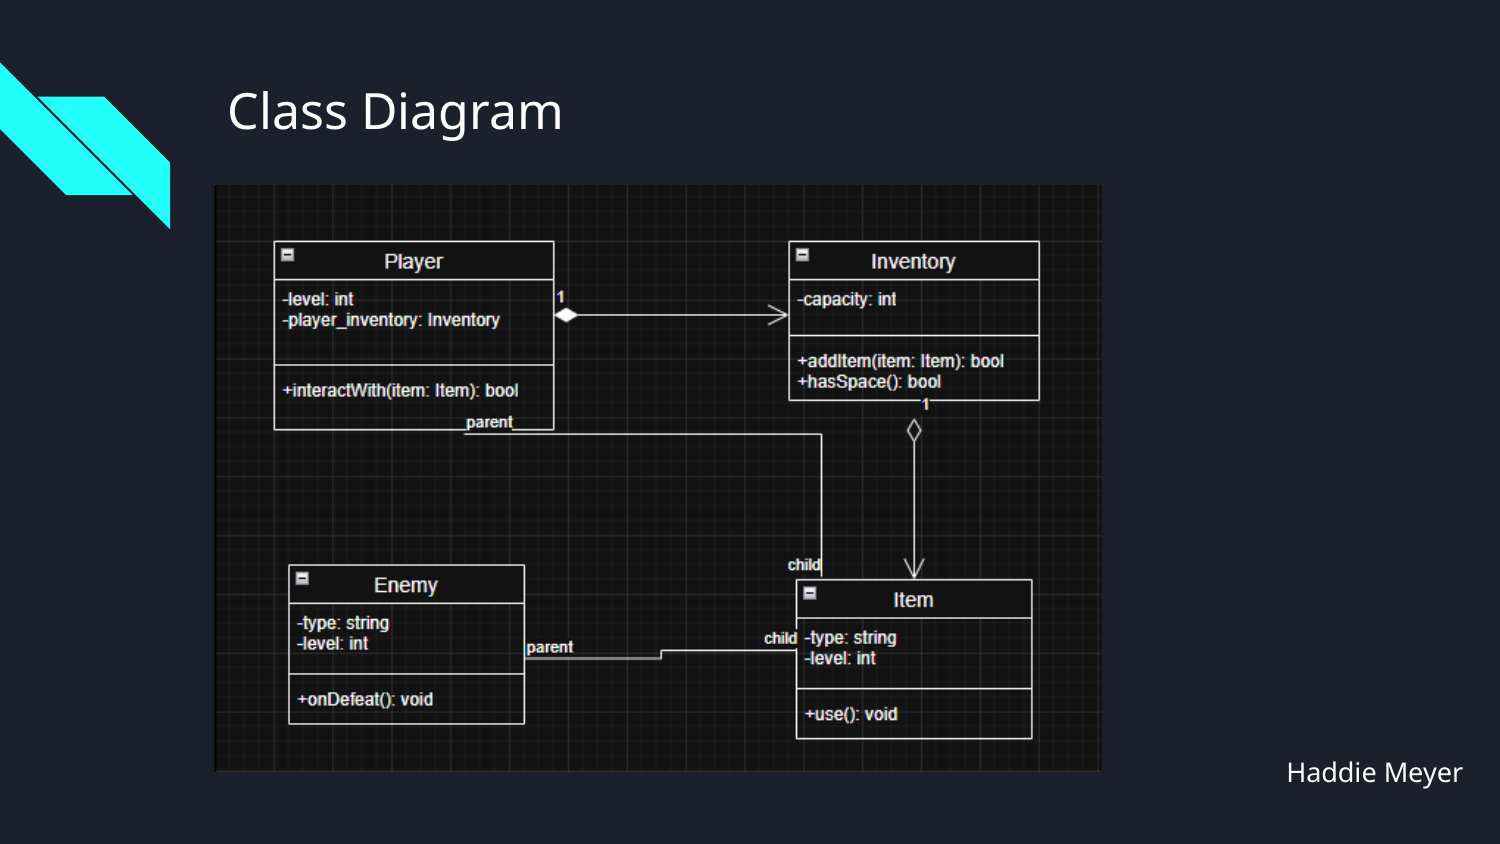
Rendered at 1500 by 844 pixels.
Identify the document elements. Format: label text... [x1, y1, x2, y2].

title Class Diagram [212, 64, 1368, 215]
text_box Haddie Meyer [1256, 740, 1479, 822]
picture [212, 184, 1102, 772]
